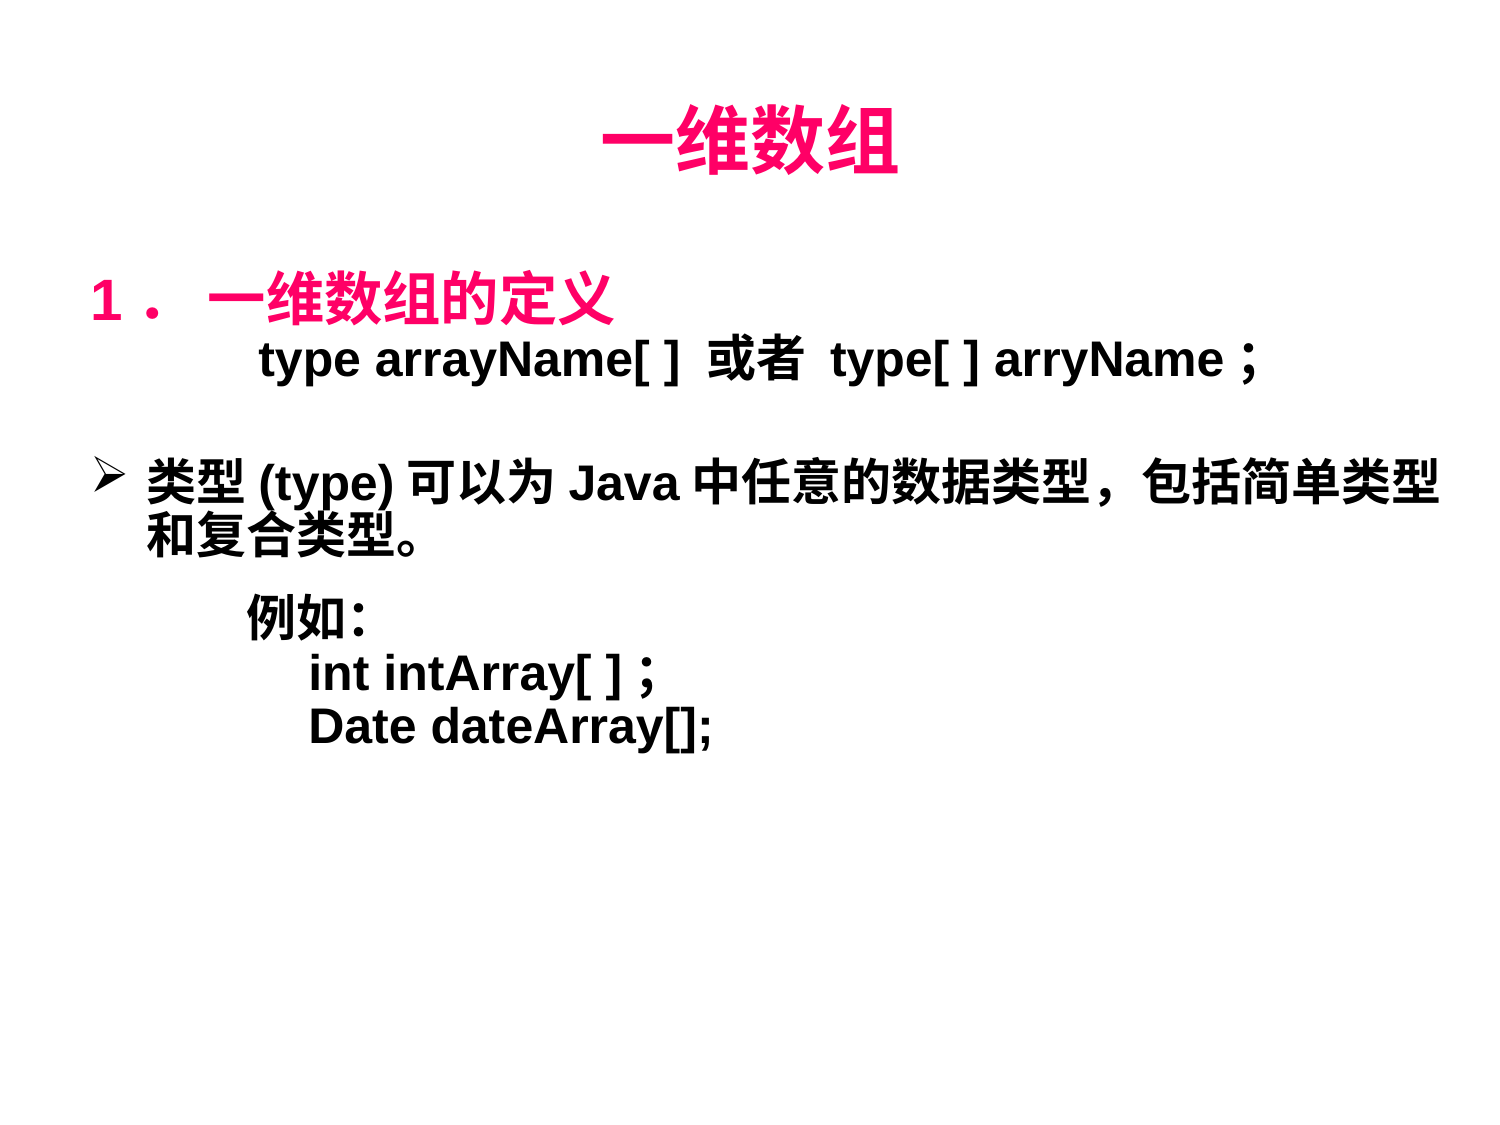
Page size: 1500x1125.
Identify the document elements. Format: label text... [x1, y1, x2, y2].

list 1． 一维数组的定义 type arrayName[ ] 或者 type[ ] arryName； 类型(type)可以为Java中任意的数据类型，包括简单类型和复合类型。 例如： int intArray[ ]； Date dateArray[]; [75, 262, 1459, 858]
title 一维数组 [75, 45, 1425, 233]
